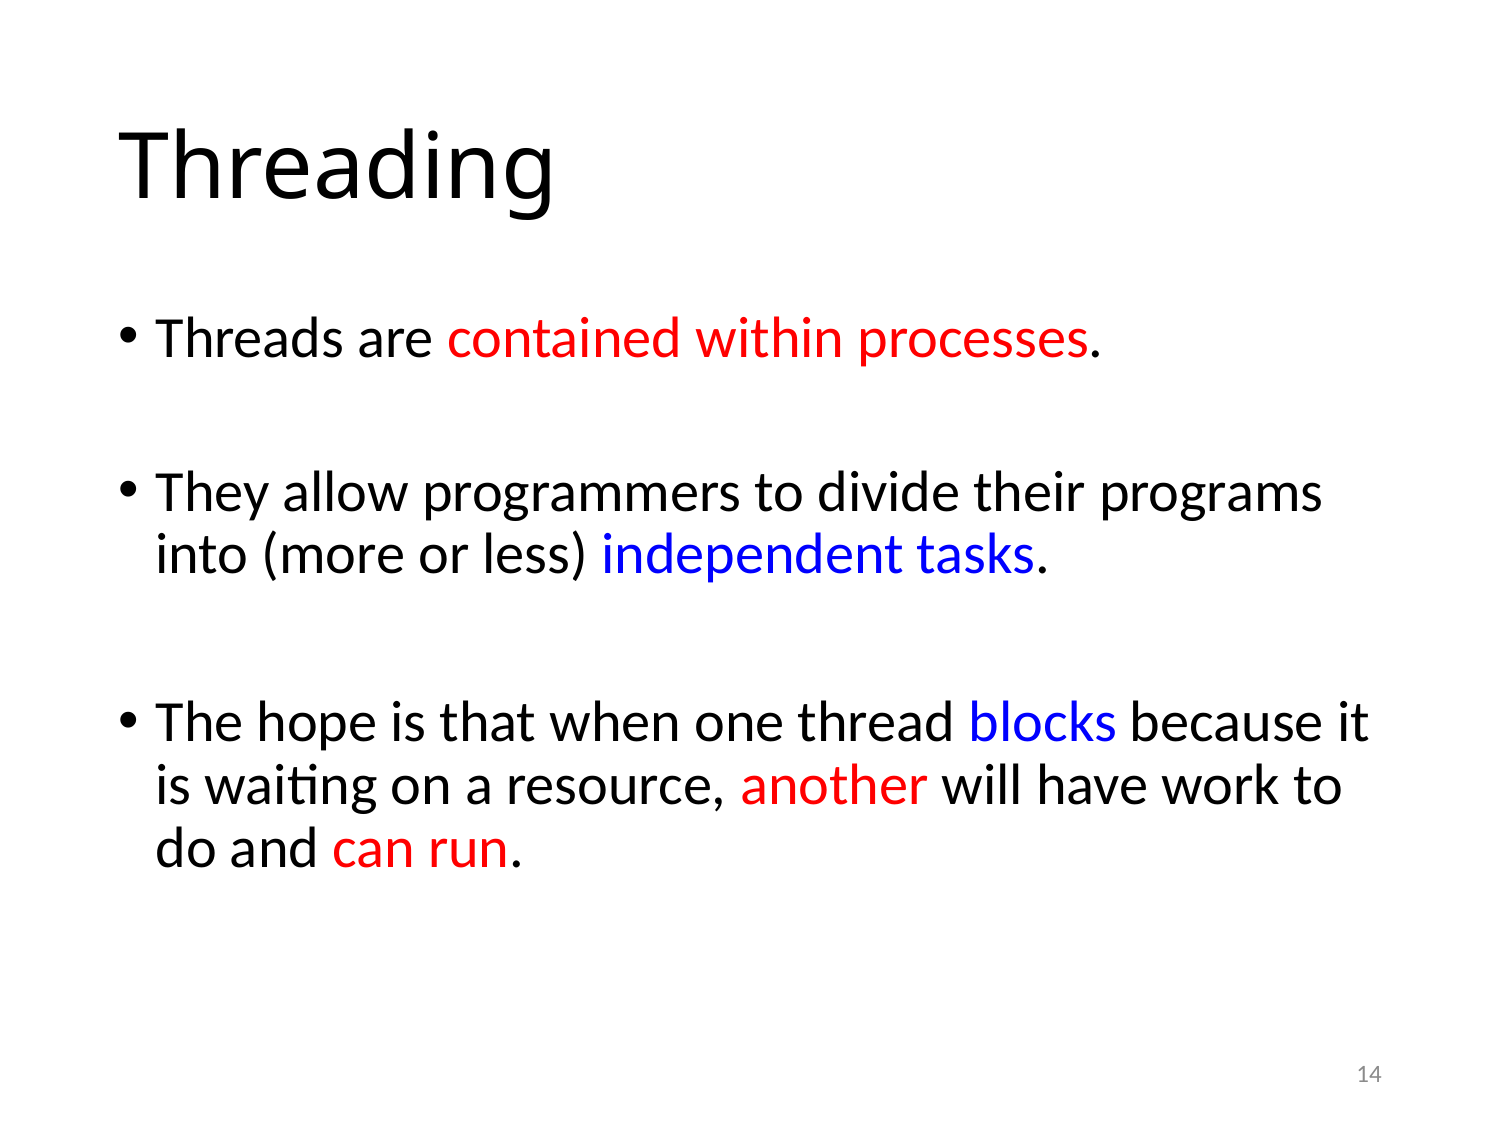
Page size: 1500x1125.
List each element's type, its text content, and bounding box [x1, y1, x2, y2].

list Threads are contained within processes. They allow programmers to divide their programs into (more or less) independent tasks. The hope is that when one thread blocks because it is waiting on a resource, another will have work to do and can run. [103, 299, 1397, 1014]
slide_number 14 [1059, 1042, 1397, 1103]
title Threading [103, 59, 1397, 278]
